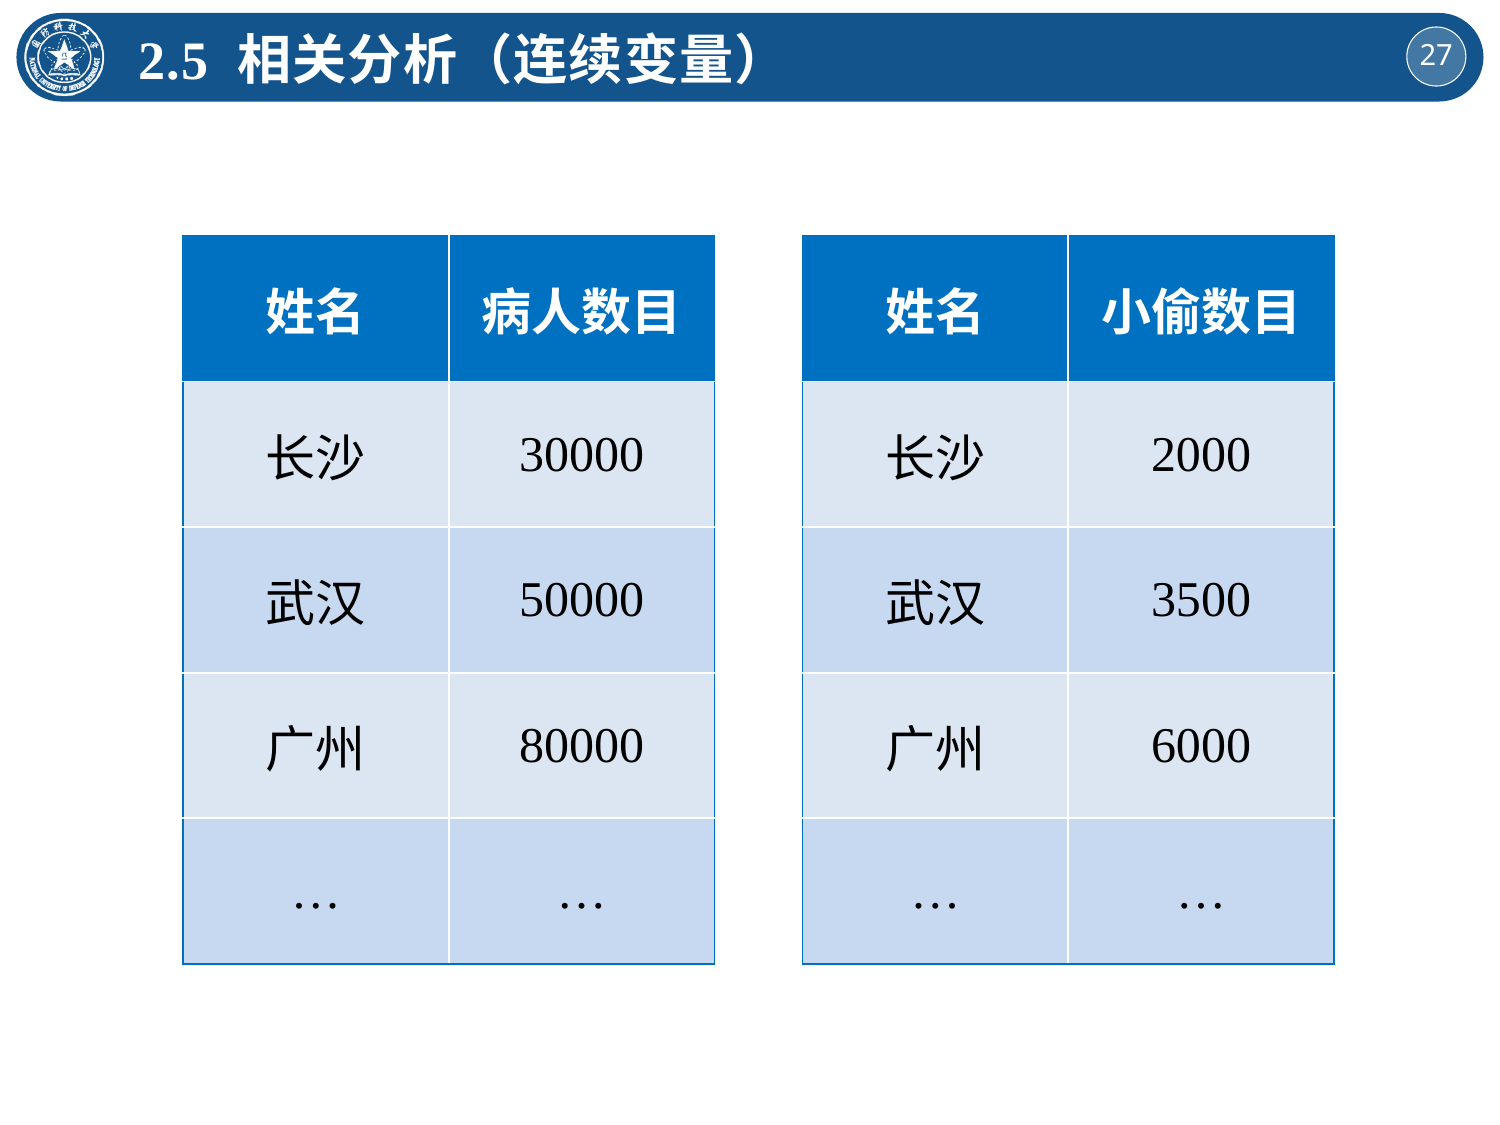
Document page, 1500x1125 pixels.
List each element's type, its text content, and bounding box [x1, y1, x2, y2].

table_cell 2000 [1069, 382, 1333, 526]
table_cell 6000 [1069, 674, 1333, 817]
table_cell … [1069, 819, 1333, 963]
picture [16, 9, 111, 104]
table_cell 长沙 [184, 382, 448, 526]
table_cell 80000 [450, 674, 714, 817]
table_header 病人数目 [450, 237, 714, 381]
table_cell 武汉 [803, 528, 1067, 672]
table_cell … [184, 819, 448, 963]
table_cell 50000 [450, 528, 714, 672]
table_cell 长沙 [803, 382, 1067, 526]
table_cell 30000 [450, 382, 714, 526]
table_cell 武汉 [184, 528, 448, 672]
table_header 小偷数目 [1069, 237, 1333, 381]
table_cell 广州 [803, 674, 1067, 817]
table_cell 广州 [184, 674, 448, 817]
table_header 姓名 [803, 237, 1067, 381]
table_cell 3500 [1069, 528, 1333, 672]
table_header 姓名 [184, 237, 448, 381]
title 2.5 相关分析（连续变量） [123, 17, 1337, 221]
table_cell … [450, 819, 714, 963]
table_cell … [803, 819, 1067, 963]
